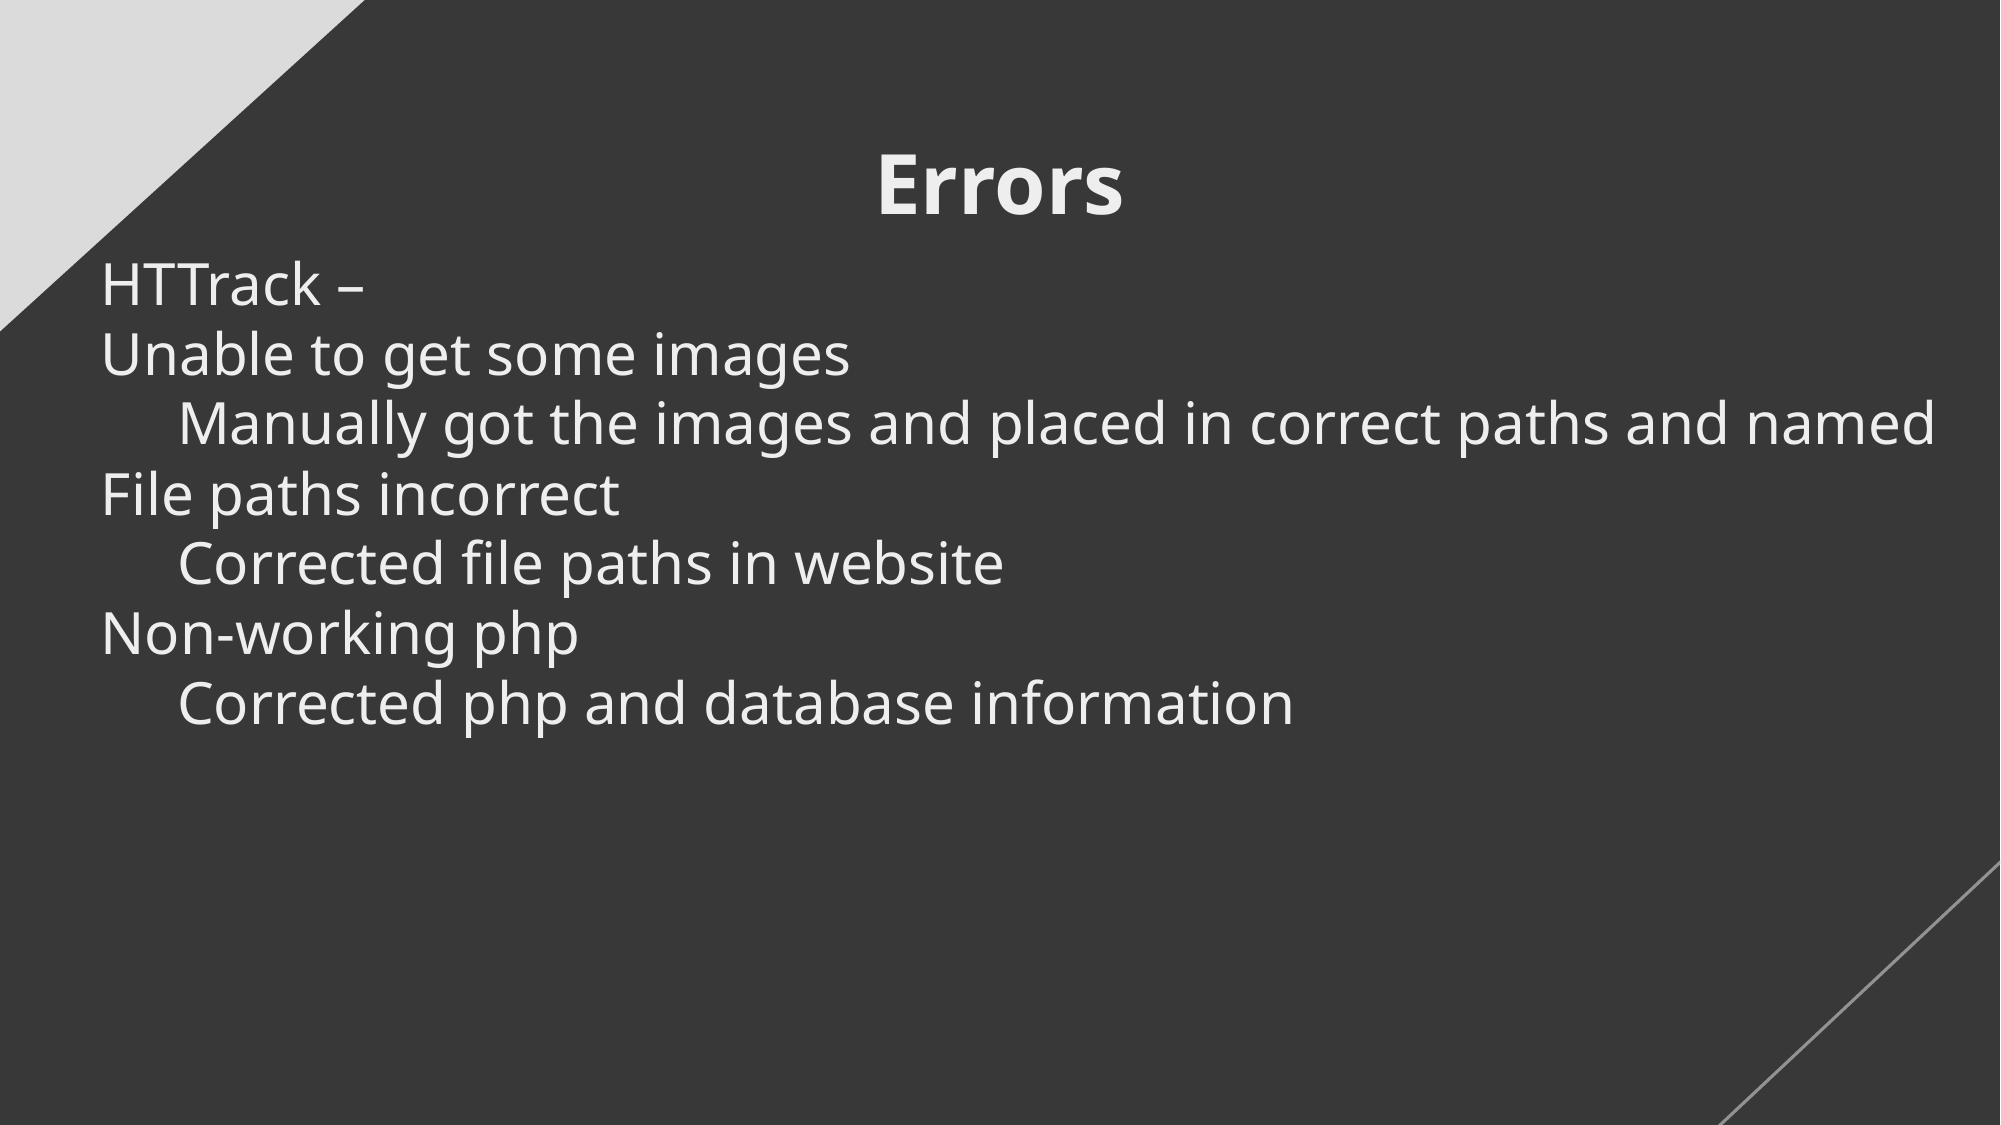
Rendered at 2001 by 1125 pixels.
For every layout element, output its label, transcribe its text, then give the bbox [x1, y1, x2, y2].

title Errors [195, 116, 1805, 231]
text_box HTTrack – Unable to get some images Manually got the images and placed in correct paths and named File paths incorrect Corrected file paths in website Non-working php Corrected php and database information [85, 231, 1972, 1052]
